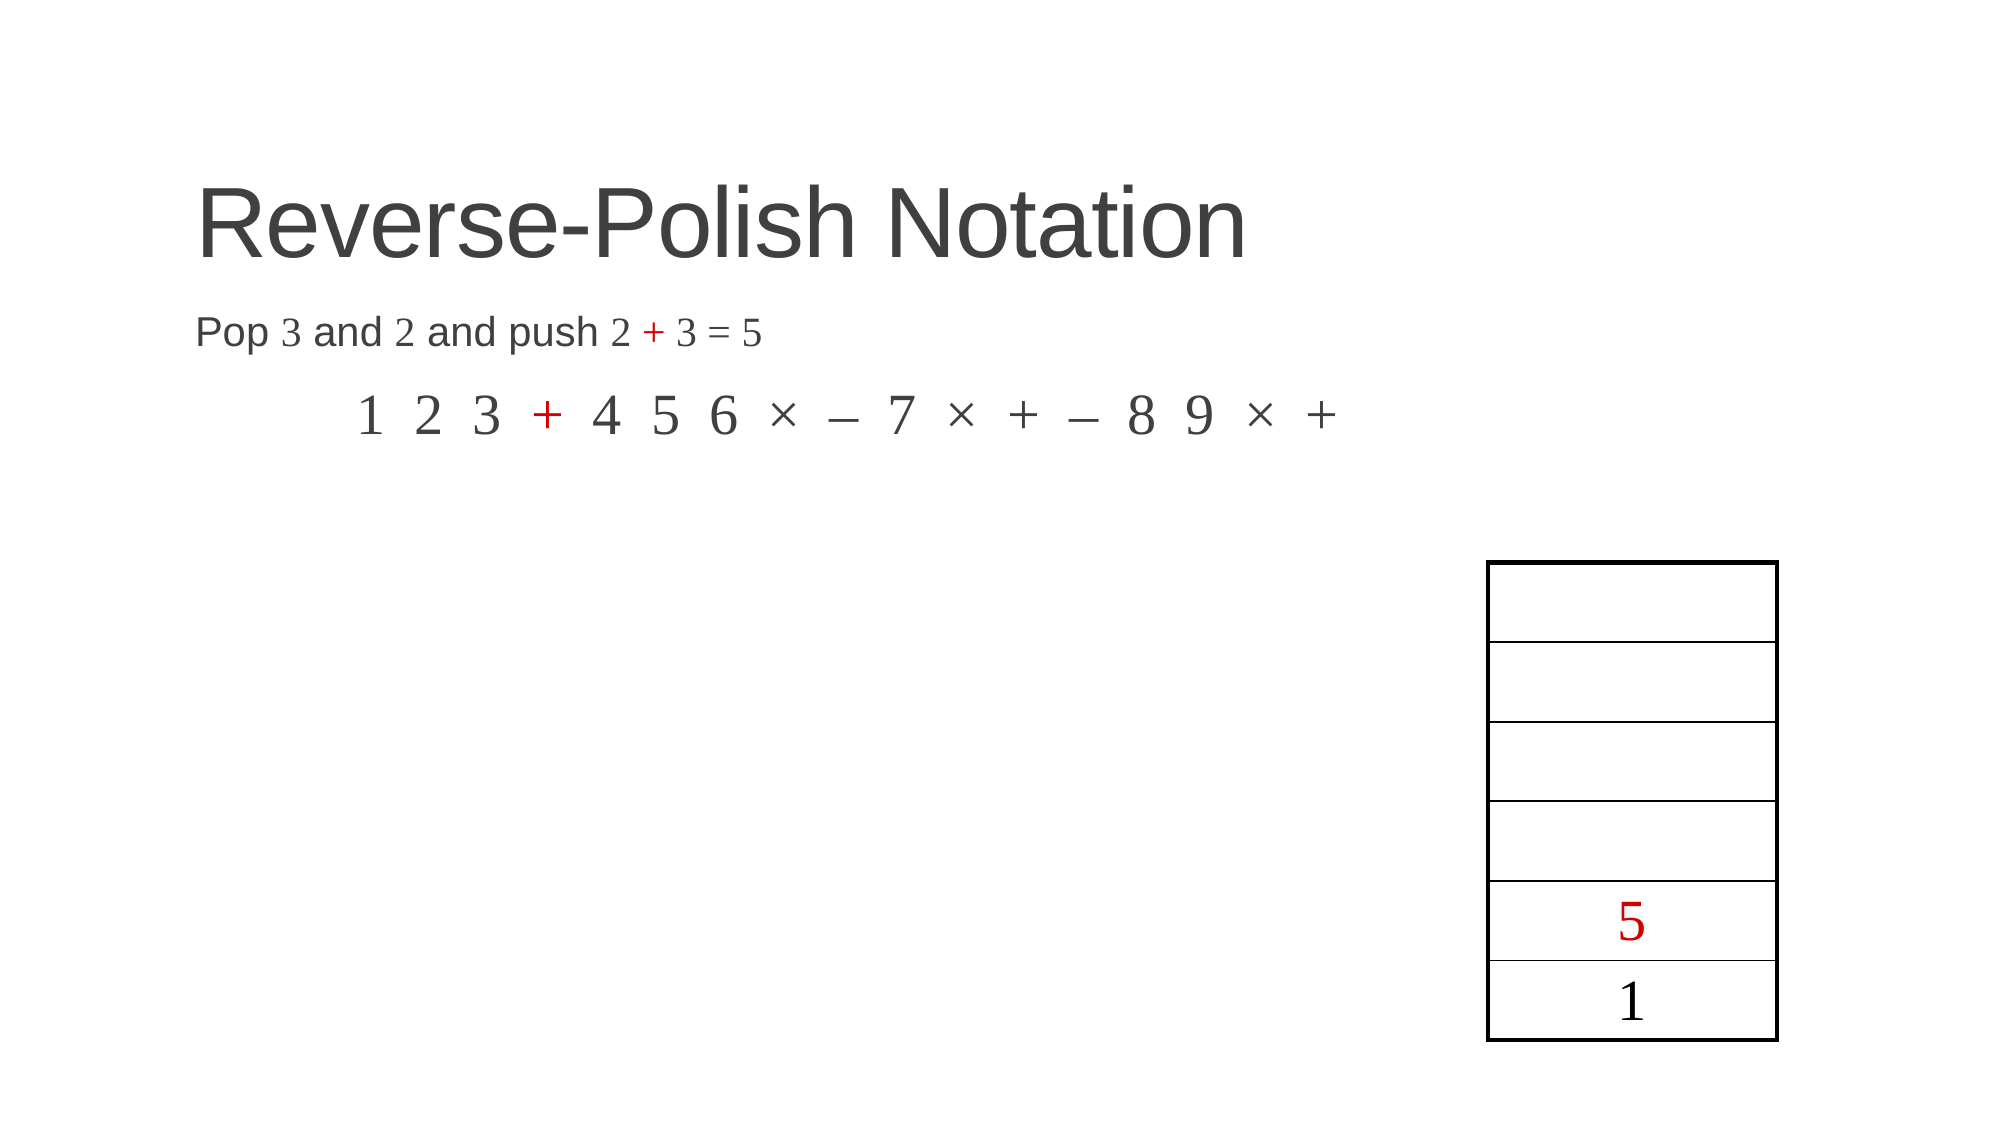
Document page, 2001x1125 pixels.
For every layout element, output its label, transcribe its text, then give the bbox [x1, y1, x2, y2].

table_cell [1490, 802, 1775, 880]
table_cell 5 [1490, 882, 1775, 960]
table_header [1490, 565, 1775, 641]
title Reverse-Polish Notation [180, 47, 1830, 285]
table_cell [1490, 723, 1775, 800]
table_cell 1 [1490, 961, 1775, 1038]
list Pop 3 and 2 and push 2 + 3 = 5 1 2 3 + 4 5 6 × – 7 × + – 8 9 × + [180, 302, 1830, 963]
table_cell [1490, 643, 1775, 721]
